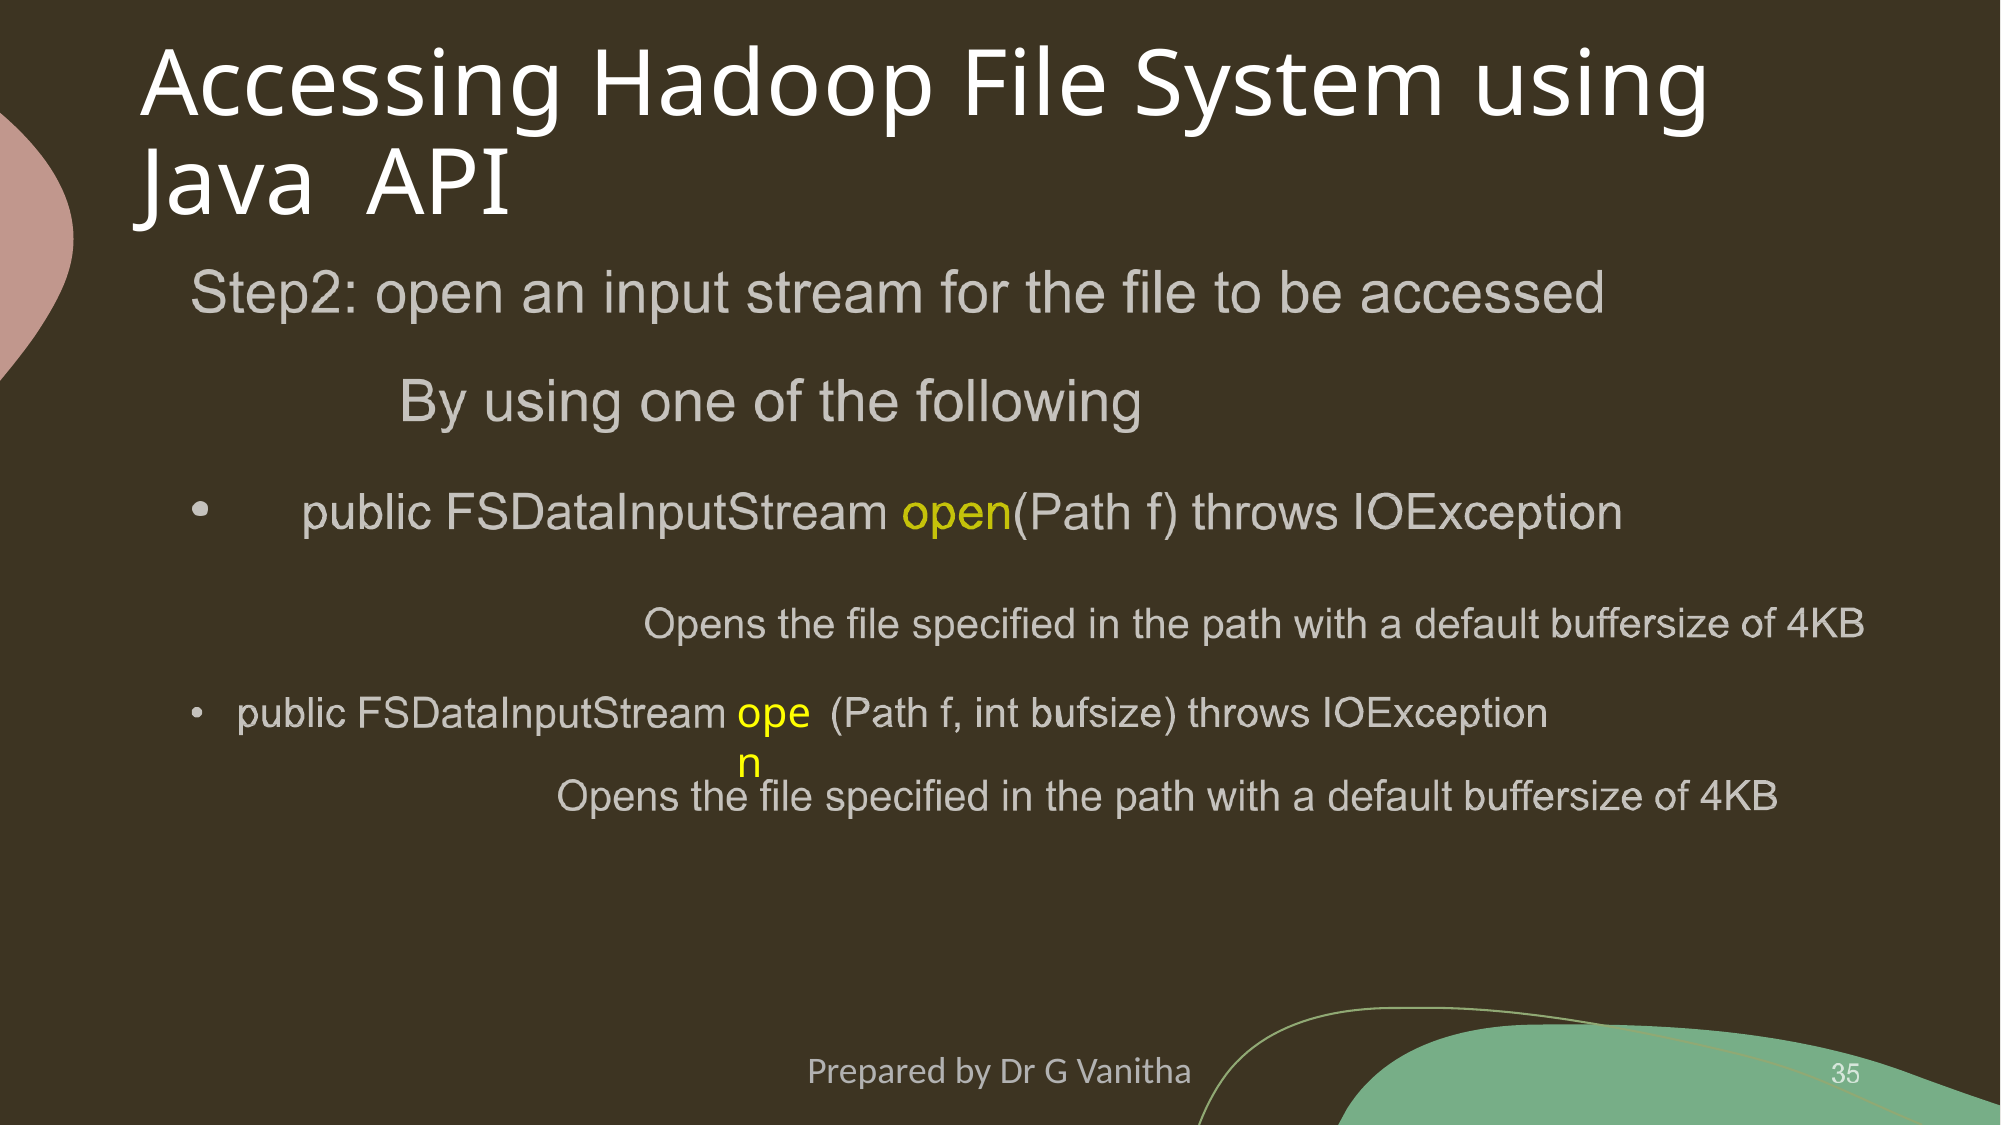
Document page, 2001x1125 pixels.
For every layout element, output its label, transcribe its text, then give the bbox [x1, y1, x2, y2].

text_box [1596, 607, 1621, 638]
text_box [1557, 787, 1570, 811]
text_box [1686, 615, 1707, 638]
text_box [1813, 607, 1838, 638]
text_box [1055, 705, 1074, 728]
text_box [285, 697, 305, 728]
text_box [1708, 615, 1729, 638]
text_box [359, 493, 383, 530]
text_box [1552, 607, 1572, 638]
title Accessing Hadoop File System using Java API [137, 20, 1863, 234]
text_box [1438, 502, 1463, 529]
text_box [1700, 780, 1722, 811]
text_box [1119, 705, 1139, 727]
text_box [1201, 697, 1220, 727]
text_box [1787, 607, 1809, 638]
text_box [1754, 780, 1777, 811]
text_box [1111, 705, 1116, 727]
text_box [1325, 696, 1330, 727]
text_box [408, 502, 431, 530]
picture [360, 696, 724, 736]
text_box [1334, 696, 1364, 728]
text_box [1544, 493, 1557, 530]
text_box [1224, 704, 1237, 727]
text_box [1460, 704, 1480, 736]
text_box open [734, 683, 832, 778]
text_box [940, 696, 954, 727]
text_box [332, 502, 354, 530]
footer Prepared by Dr G Vanitha [680, 1046, 1320, 1103]
text_box [1742, 615, 1763, 638]
text_box [1032, 697, 1052, 728]
picture [191, 269, 1602, 325]
text_box [1655, 787, 1676, 811]
text_box [1415, 704, 1435, 728]
text_box [977, 705, 981, 727]
text_box [398, 502, 403, 529]
text_box [1621, 787, 1642, 811]
text_box [1482, 697, 1493, 728]
text_box [895, 697, 906, 728]
text_box [1679, 615, 1684, 638]
text_box [1488, 788, 1507, 811]
text_box [1528, 704, 1546, 727]
picture [644, 606, 1539, 646]
text_box [1465, 780, 1485, 811]
text_box [955, 722, 960, 733]
picture [192, 501, 208, 516]
text_box [1533, 787, 1554, 811]
text_box [986, 704, 1005, 727]
text_box [1188, 697, 1199, 728]
text_box [1575, 615, 1594, 638]
text_box [1726, 780, 1752, 811]
text_box [1368, 492, 1403, 530]
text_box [902, 492, 1337, 540]
text_box [308, 697, 313, 727]
text_box [1408, 493, 1436, 529]
text_box [1657, 615, 1676, 638]
text_box [1503, 704, 1524, 728]
text_box [908, 697, 927, 727]
text_box [304, 502, 327, 539]
text_box [1089, 704, 1108, 728]
text_box [1489, 502, 1514, 530]
text_box [1007, 697, 1019, 728]
text_box [1677, 779, 1691, 811]
picture [403, 377, 1139, 434]
text_box [1393, 705, 1414, 727]
text_box [262, 705, 280, 728]
text_box [1518, 502, 1542, 539]
text_box [318, 705, 322, 727]
text_box [191, 707, 203, 718]
picture [557, 779, 1452, 819]
text_box [1356, 493, 1362, 529]
text_box [1140, 704, 1161, 728]
text_box [1560, 502, 1565, 529]
text_box [1464, 502, 1488, 530]
text_box [1436, 704, 1457, 728]
text_box [1165, 696, 1175, 736]
text_box [1840, 607, 1864, 638]
text_box [846, 697, 870, 727]
text_box [832, 696, 842, 736]
text_box [1600, 788, 1620, 811]
text_box [387, 493, 392, 529]
picture [449, 492, 885, 540]
text_box [1076, 696, 1090, 727]
text_box [1592, 788, 1597, 811]
text_box [1569, 502, 1595, 530]
text_box [326, 704, 346, 728]
text_box [1259, 705, 1290, 727]
text_box [1495, 705, 1500, 727]
text_box [1644, 615, 1657, 638]
text_box [1620, 615, 1641, 638]
text_box [1237, 704, 1258, 728]
text_box [1290, 704, 1309, 728]
text_box [1764, 607, 1778, 638]
picture [1832, 1063, 1859, 1083]
text_box [1599, 502, 1621, 529]
text_box [872, 704, 893, 728]
text_box [239, 704, 259, 736]
text_box [1368, 696, 1392, 727]
text_box [1509, 779, 1534, 811]
text_box [1570, 787, 1589, 811]
